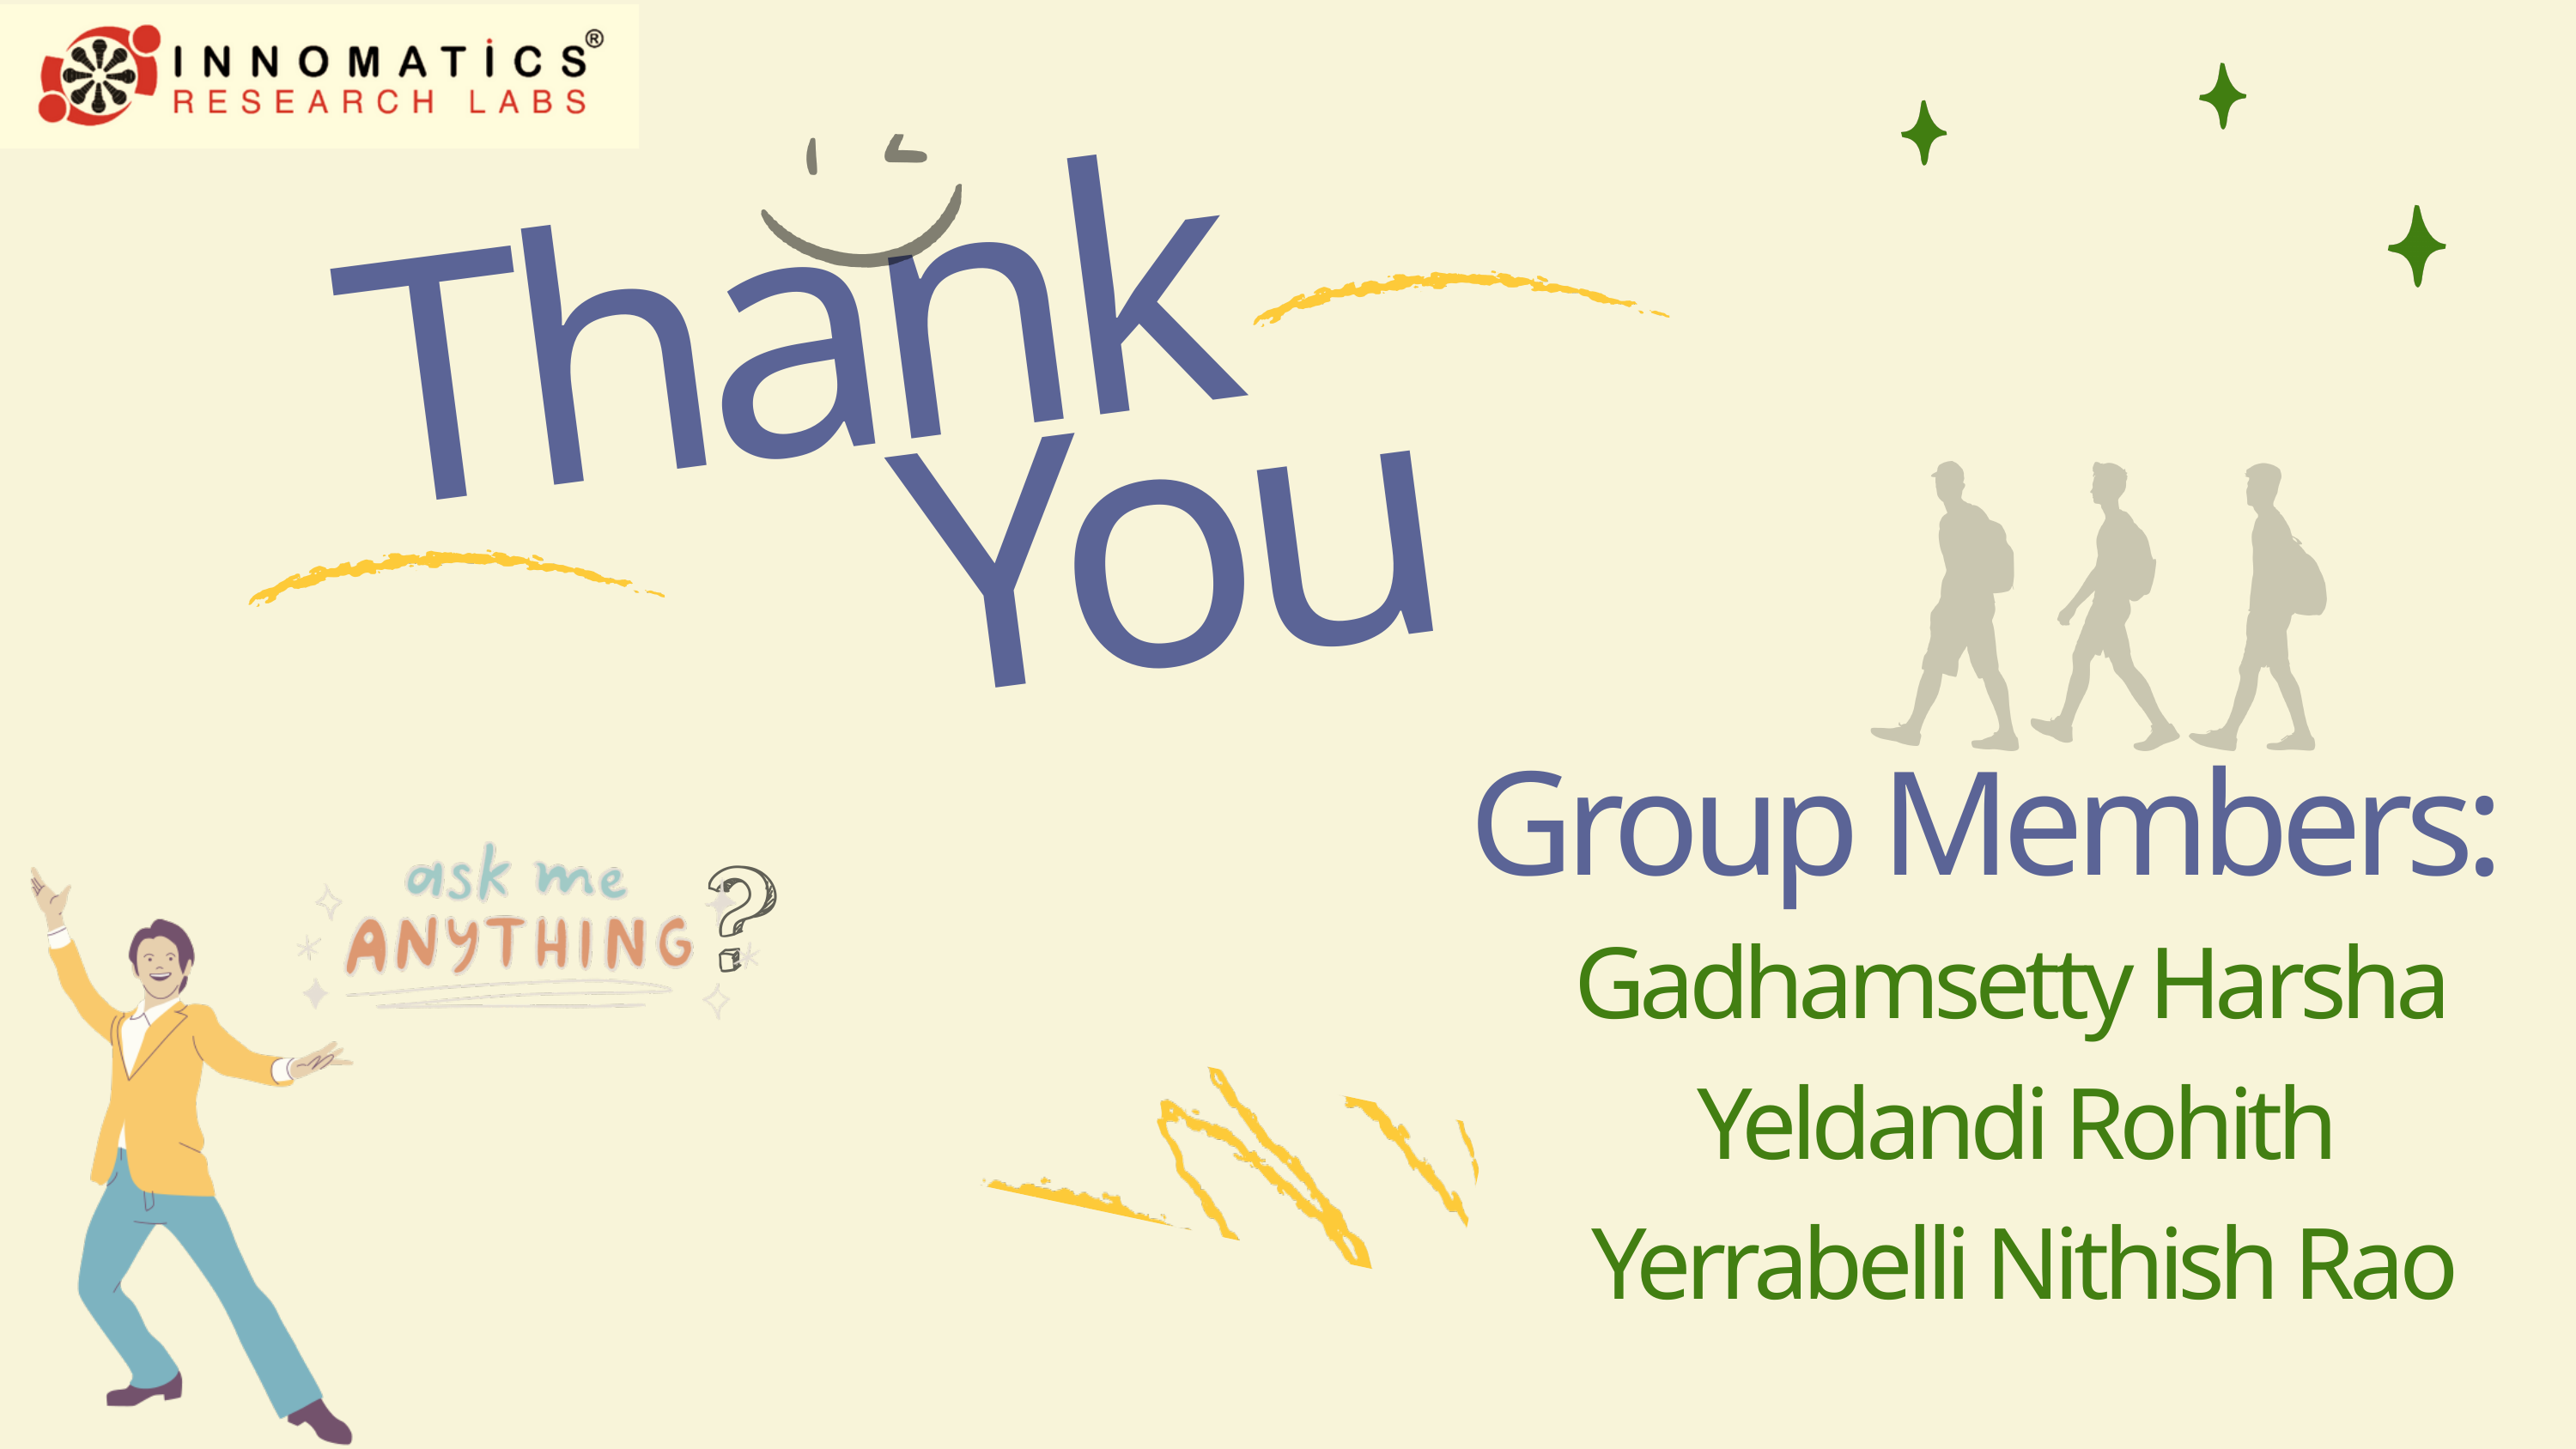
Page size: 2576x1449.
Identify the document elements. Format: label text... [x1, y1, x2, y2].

text_box Gadhamsetty Harsha [1558, 920, 2466, 1039]
text_box Thank [336, 219, 1301, 549]
text_box [1253, 270, 1670, 327]
text_box [295, 840, 762, 1021]
text_box [759, 129, 964, 271]
text_box [2194, 59, 2251, 133]
text_box [29, 866, 354, 1446]
text_box You [894, 452, 1517, 766]
text_box [0, 4, 640, 149]
text_box [248, 549, 665, 607]
text_box [762, 865, 778, 973]
text_box [2382, 201, 2452, 292]
text_box [1895, 97, 1953, 169]
text_box Yeldandi Rohith [1653, 1060, 2383, 1179]
text_box Yerrabelli Nithish Rao [1583, 1201, 2466, 1319]
text_box [1870, 461, 2327, 702]
text_box [927, 1014, 1489, 1287]
text_box Group Members: [1444, 702, 2529, 905]
